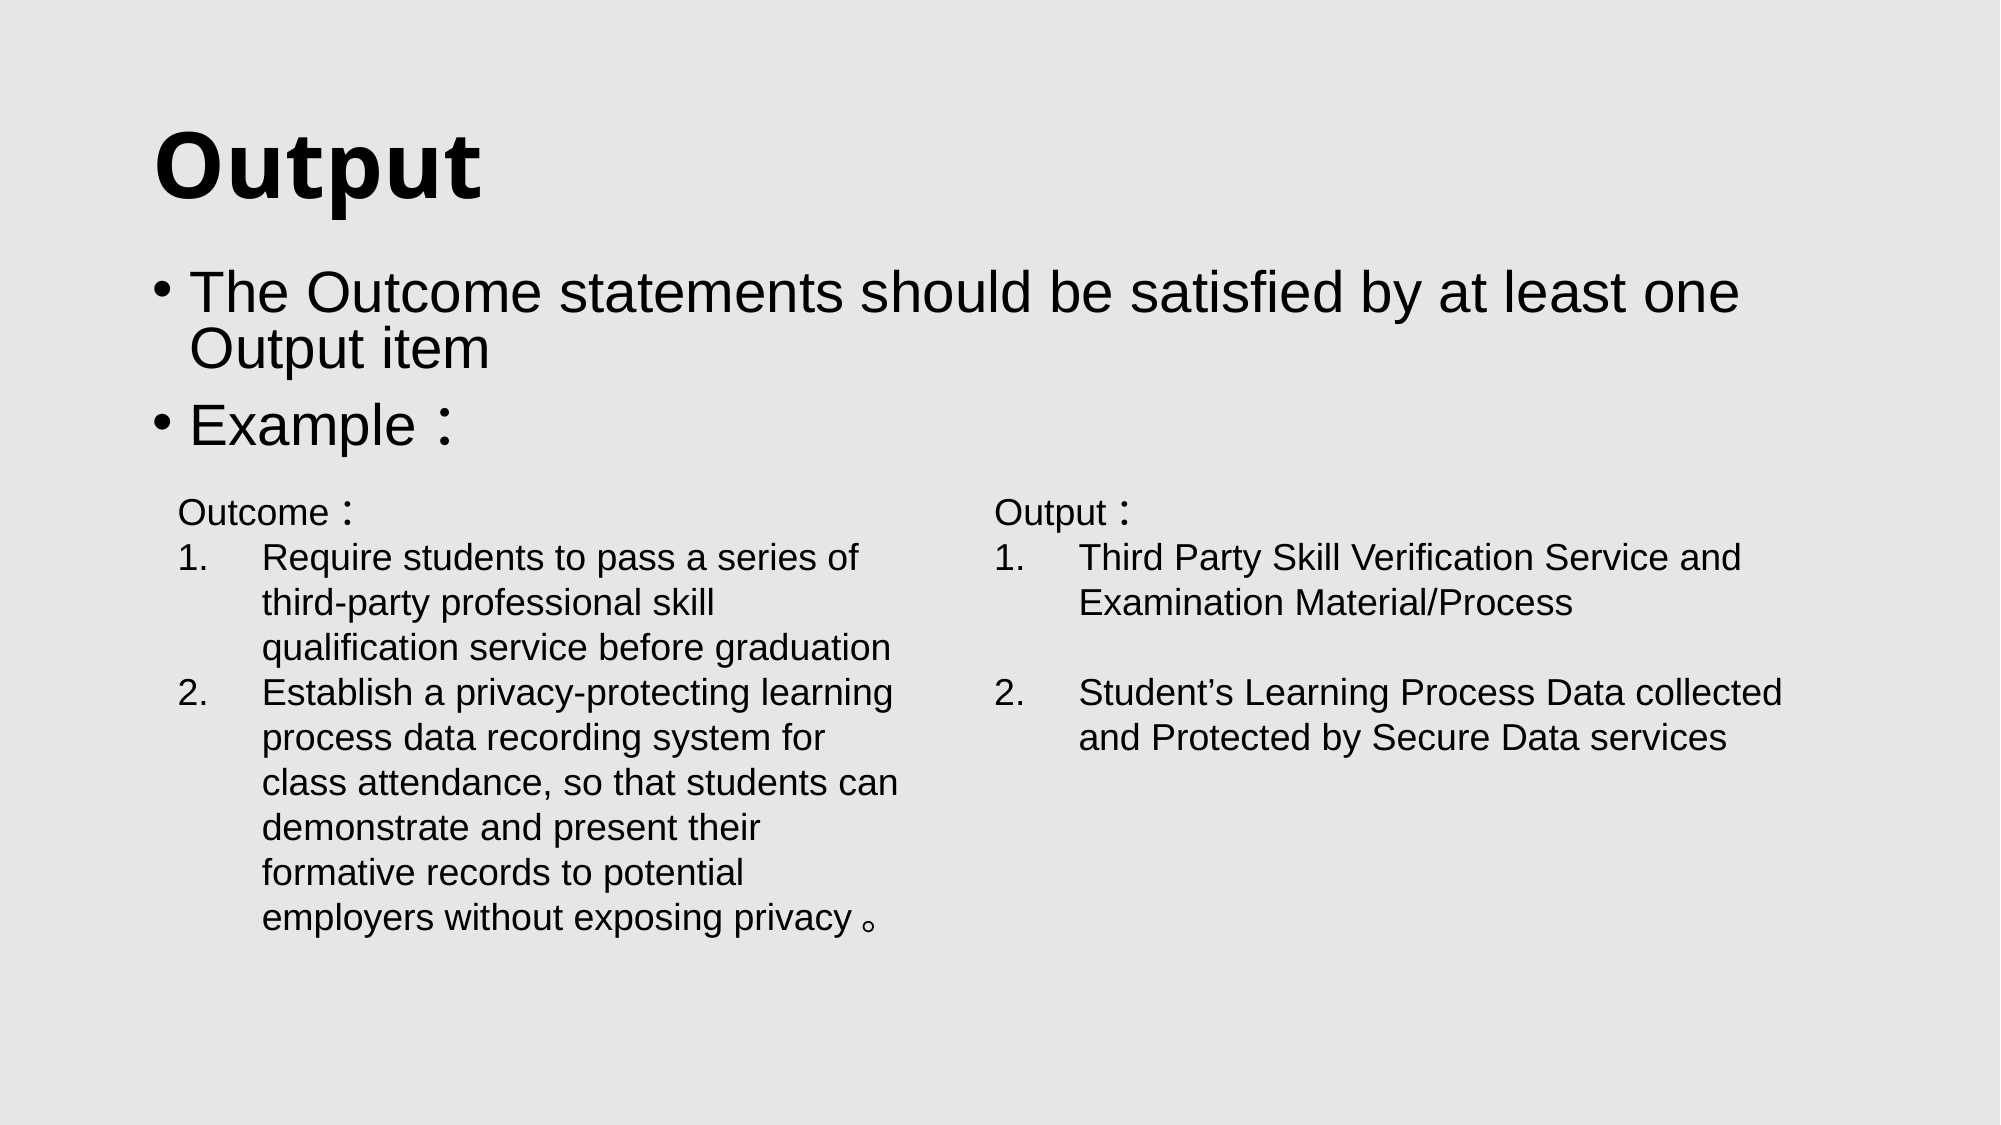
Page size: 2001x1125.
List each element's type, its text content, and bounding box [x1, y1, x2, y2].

list The Outcome statements should be satisfied by at least one Output item Example： [137, 260, 1863, 469]
text_box Output： Third Party Skill Verification Service and Examination Material/Process Student’s Learning Process Data collected and Protected by Secure Data services [979, 480, 1863, 766]
title Output [137, 59, 1863, 260]
text_box Outcome： Require students to pass a series of third-party professional skill qualification service before graduation Establish a privacy-protecting learning process data recording system for class attendance, so that students can demonstrate and present their formative records to potential employers without exposing privacy。 [162, 480, 925, 946]
